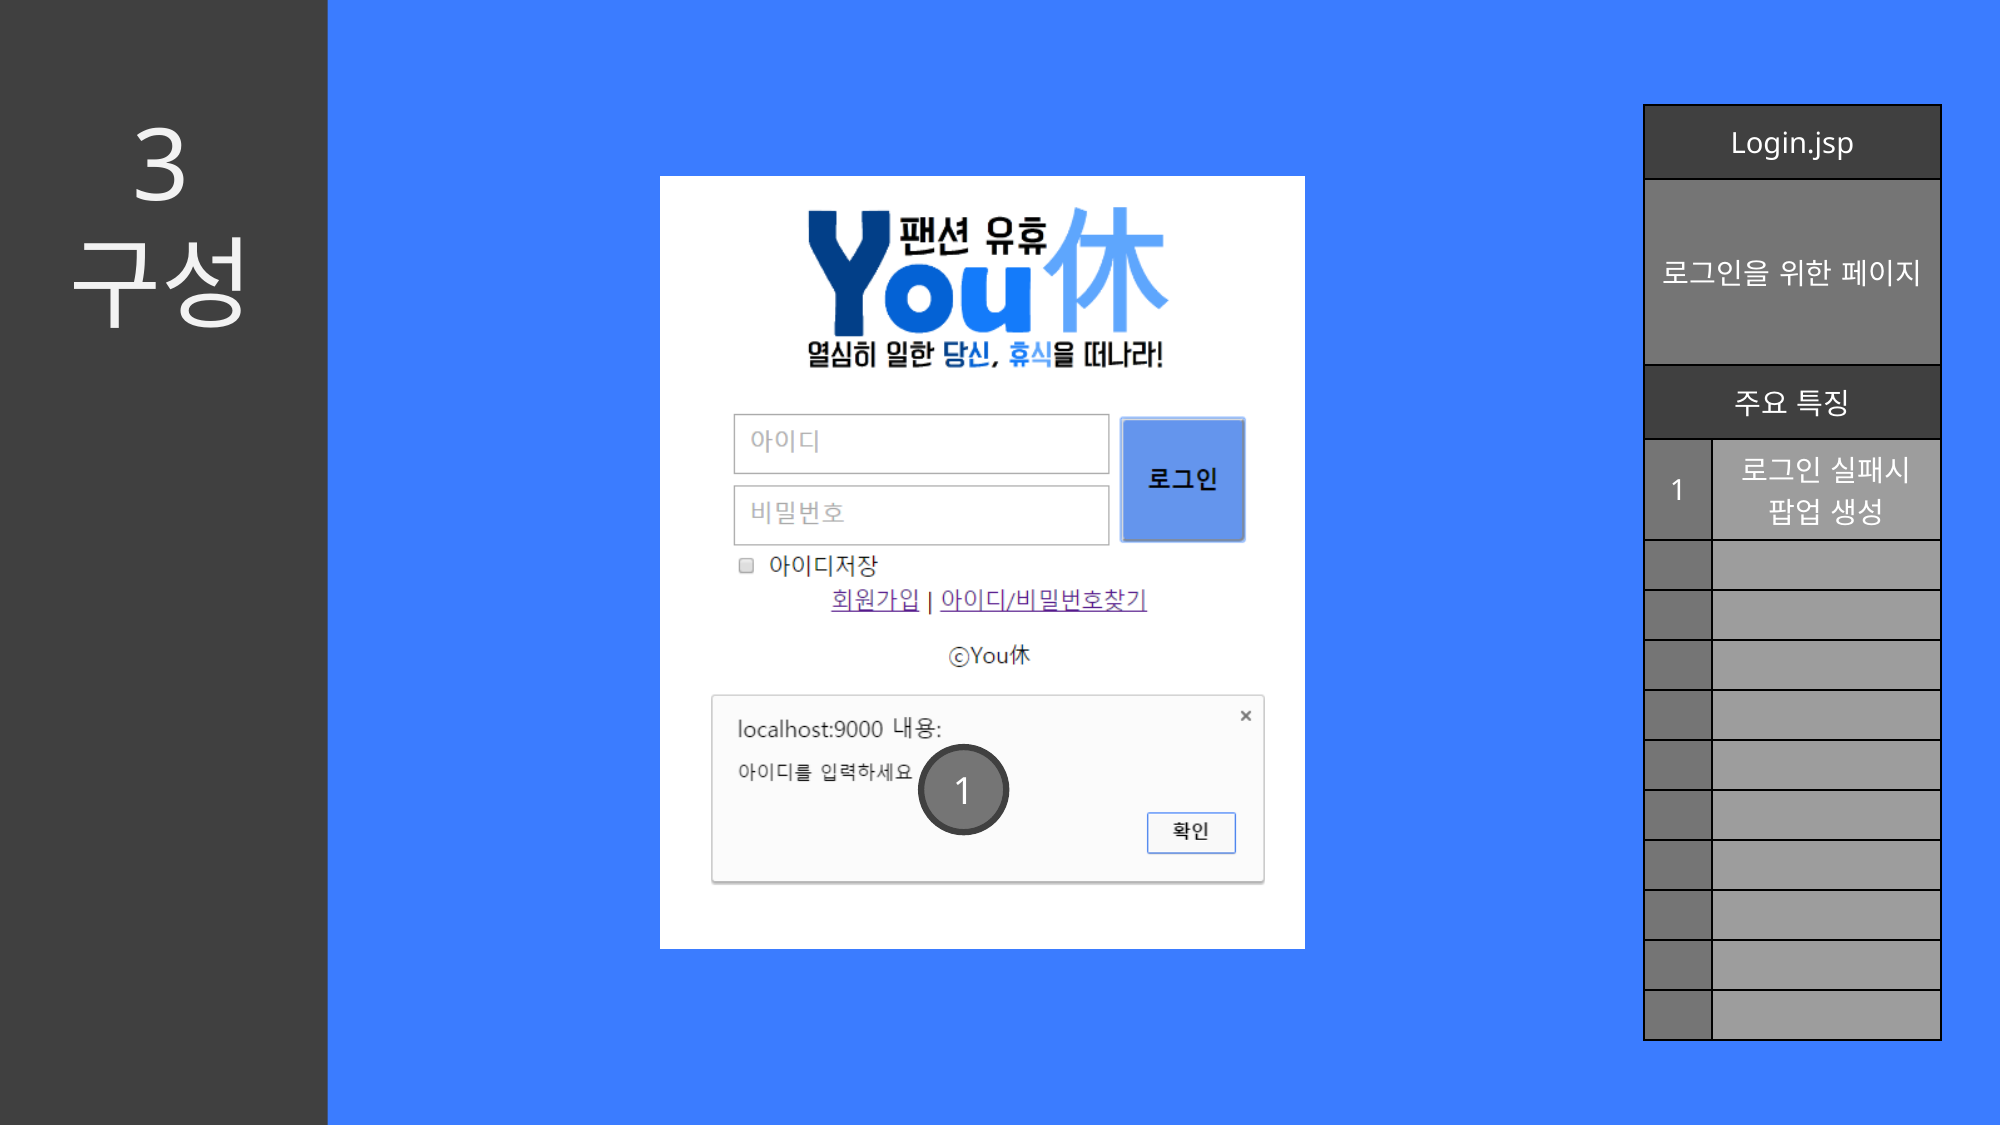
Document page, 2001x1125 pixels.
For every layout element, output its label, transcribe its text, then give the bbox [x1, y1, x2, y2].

table_header Login.jsp [1645, 106, 1940, 178]
table_cell [1645, 691, 1711, 739]
table_cell 로그인을 위한 페이지 [1645, 180, 1940, 364]
table_cell 1 [1645, 440, 1711, 539]
text_box 3 구성 [54, 93, 269, 348]
table_cell 로그인 실패시 팝업 생성 [1713, 440, 1940, 539]
table_cell [1645, 841, 1711, 889]
table_cell [1645, 941, 1711, 989]
picture [660, 176, 1305, 949]
table_cell [1713, 741, 1940, 789]
table_cell [1713, 541, 1940, 589]
table_cell [1713, 941, 1940, 989]
table_cell [1713, 841, 1940, 889]
text_box [0, 0, 329, 1125]
table_cell [1645, 791, 1711, 839]
table_cell [1645, 741, 1711, 789]
table_cell [1645, 991, 1711, 1039]
table_cell [1713, 691, 1940, 739]
table_cell [1645, 891, 1711, 939]
table_cell [1645, 541, 1711, 589]
table_cell [1645, 591, 1711, 639]
table_cell [1645, 641, 1711, 689]
table_cell 주요 특징 [1645, 366, 1940, 438]
table_cell [1713, 791, 1940, 839]
table_cell [1713, 641, 1940, 689]
table_cell [1713, 891, 1940, 939]
table_cell [1713, 591, 1940, 639]
table_cell [1713, 991, 1940, 1039]
